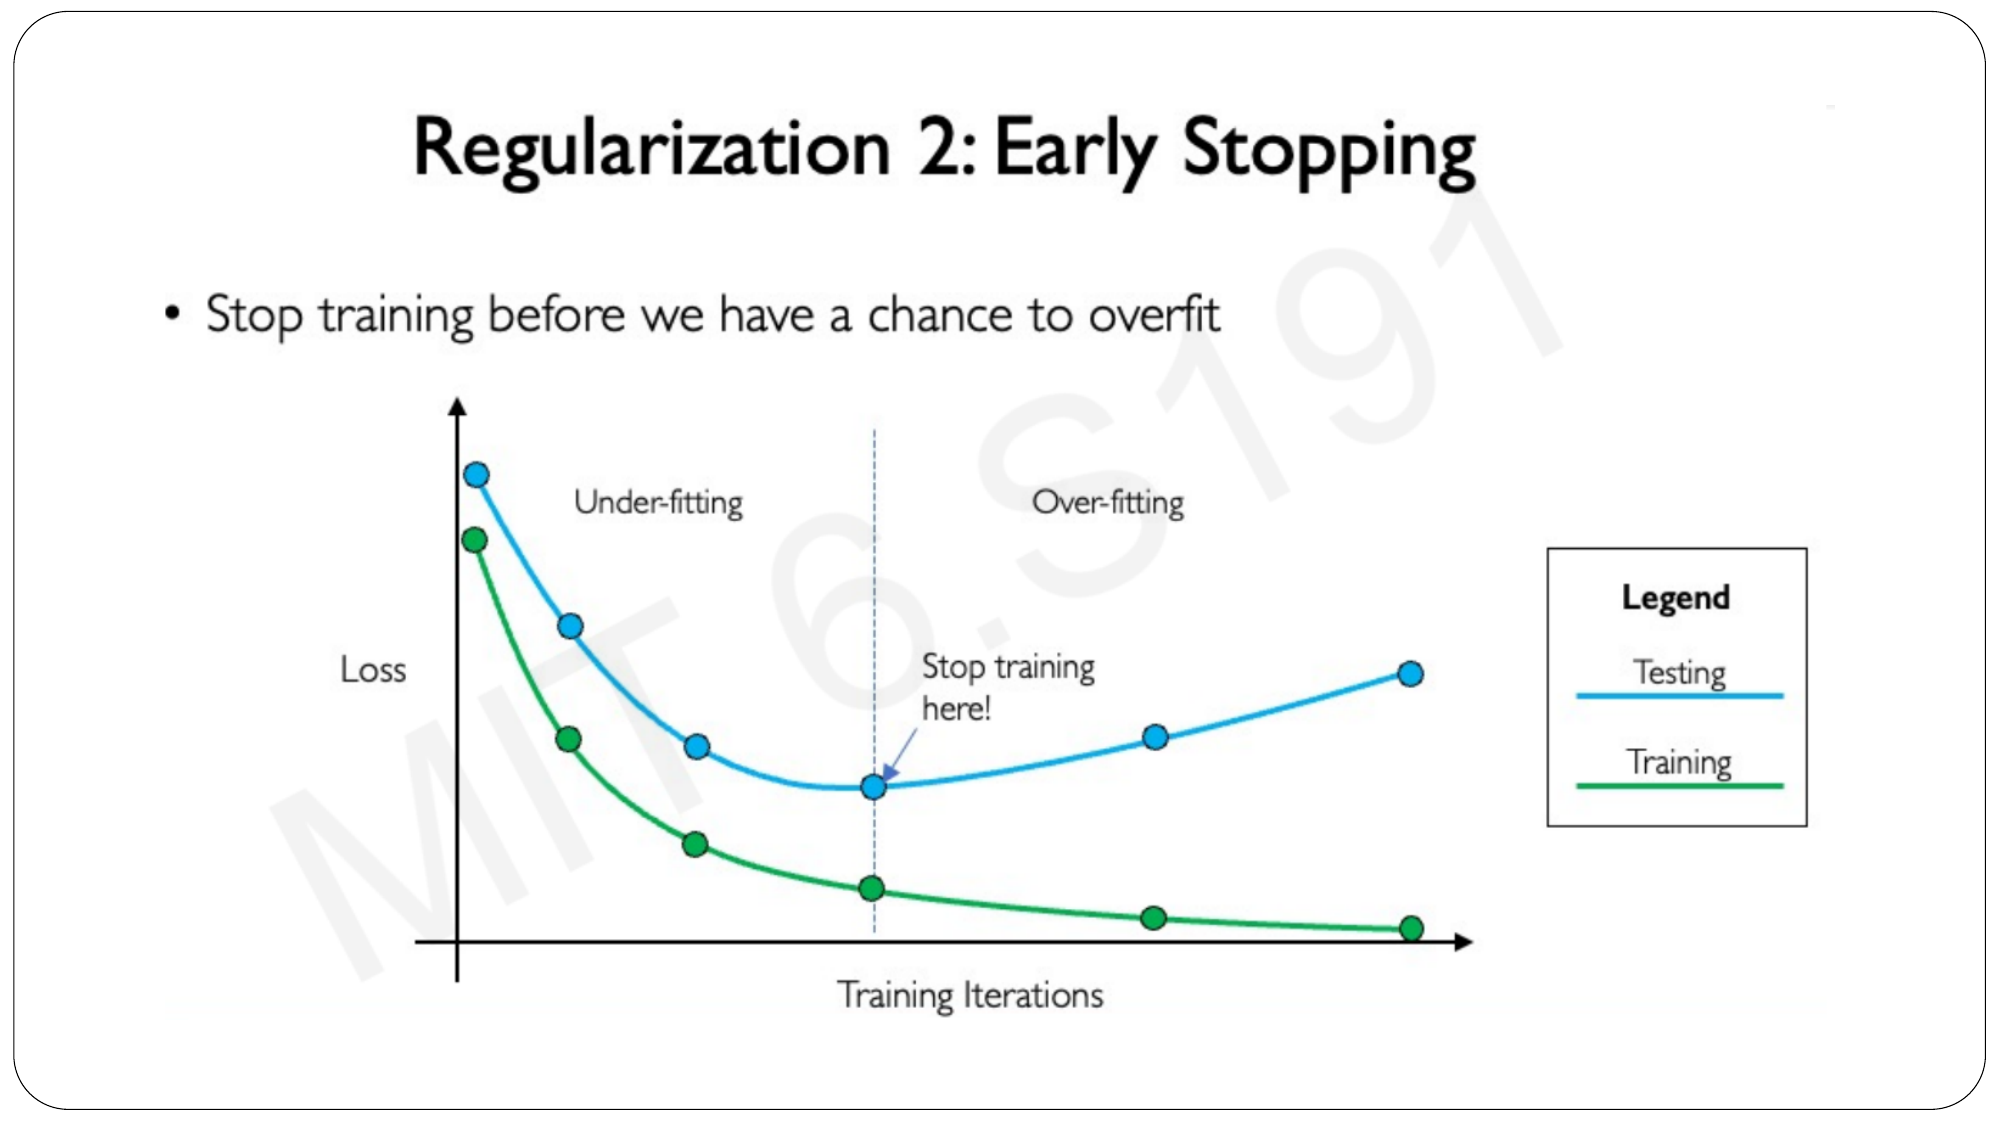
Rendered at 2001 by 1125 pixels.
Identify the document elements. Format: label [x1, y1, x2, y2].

picture [164, 104, 1836, 1020]
